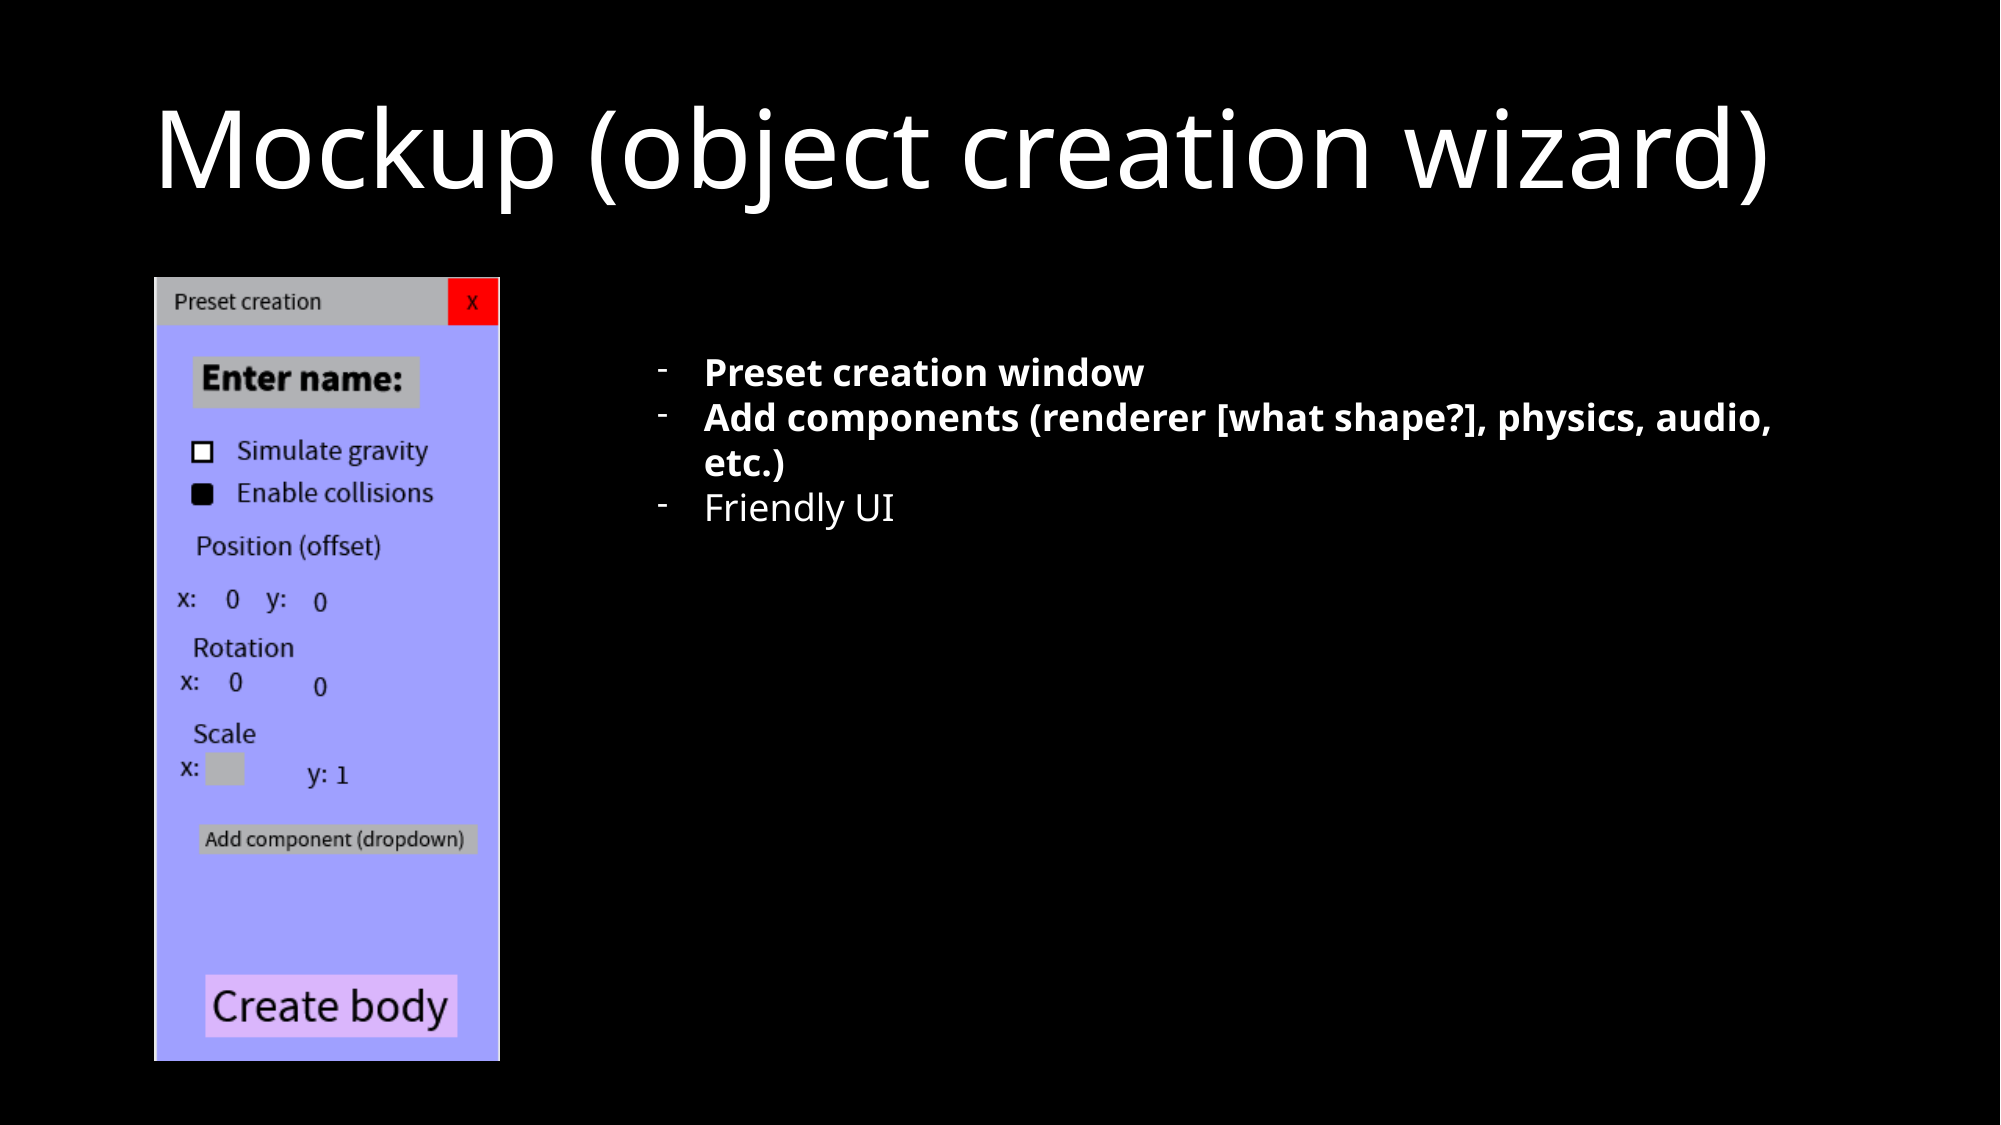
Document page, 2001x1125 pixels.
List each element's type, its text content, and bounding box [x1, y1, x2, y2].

picture [153, 277, 500, 1061]
text_box Preset creation window Add components (renderer [what shape?], physics, audio, etc.) Friendly UI [641, 341, 1822, 537]
title Mockup (object creation wizard) [137, 30, 1863, 278]
